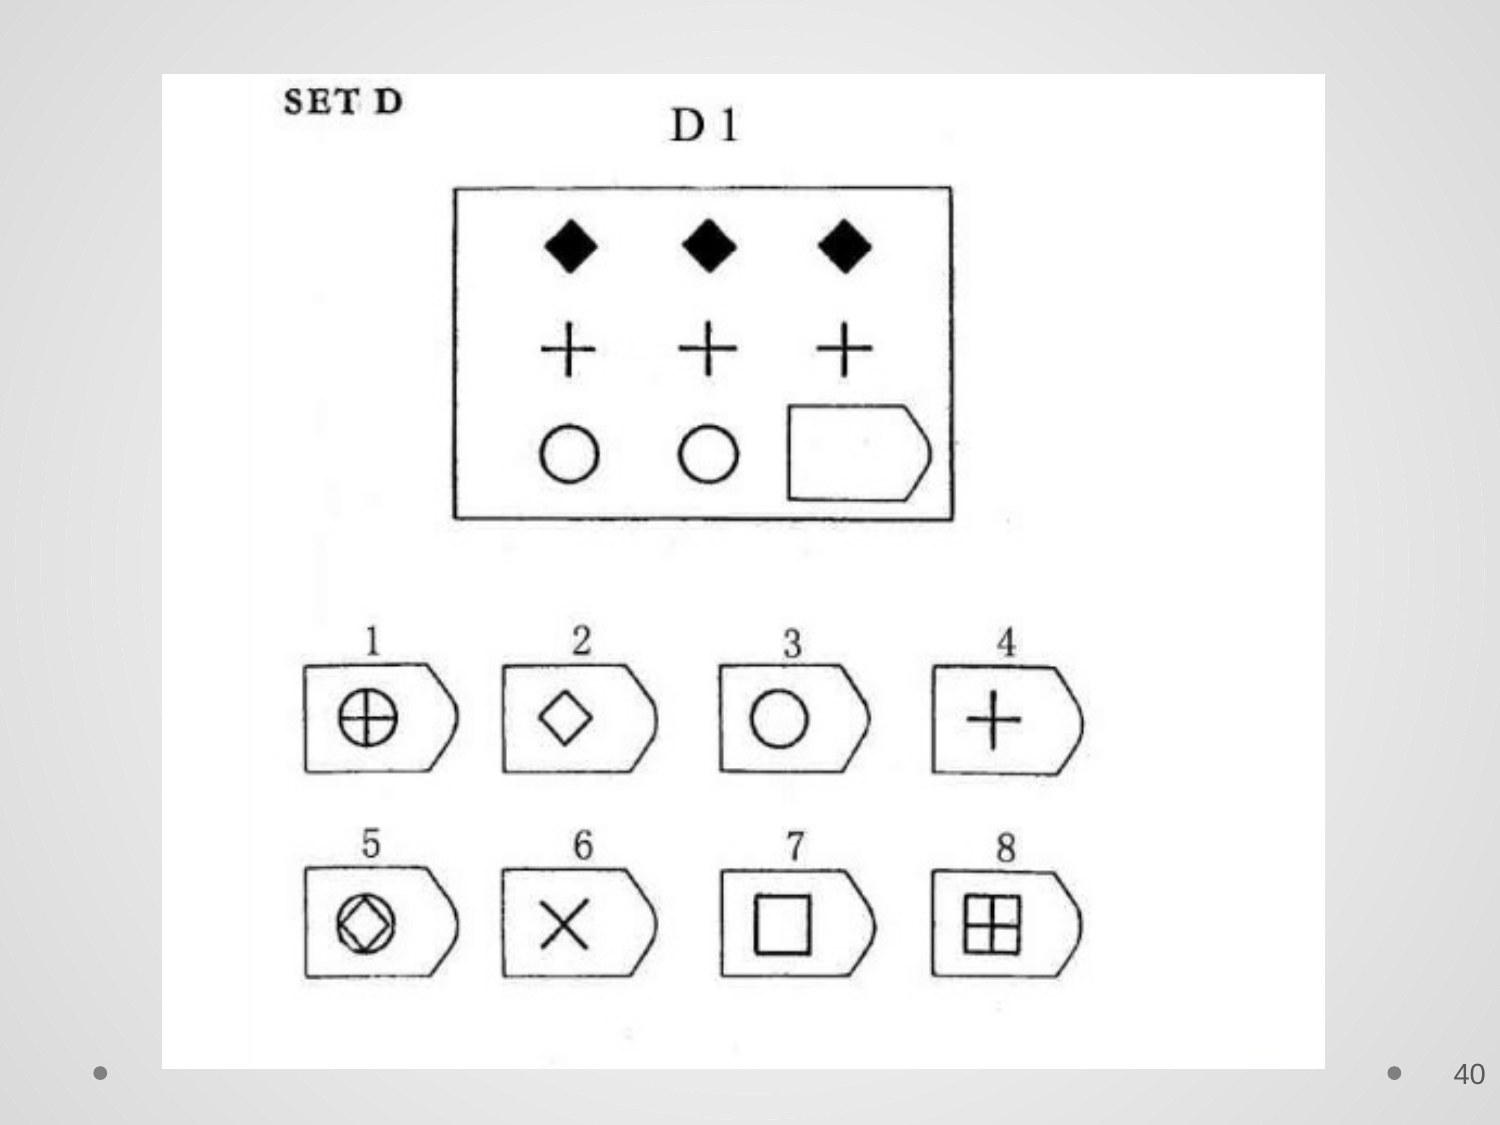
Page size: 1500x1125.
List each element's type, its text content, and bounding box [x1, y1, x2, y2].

slide_number 40 [1401, 1042, 1494, 1103]
picture [162, 74, 1326, 1069]
